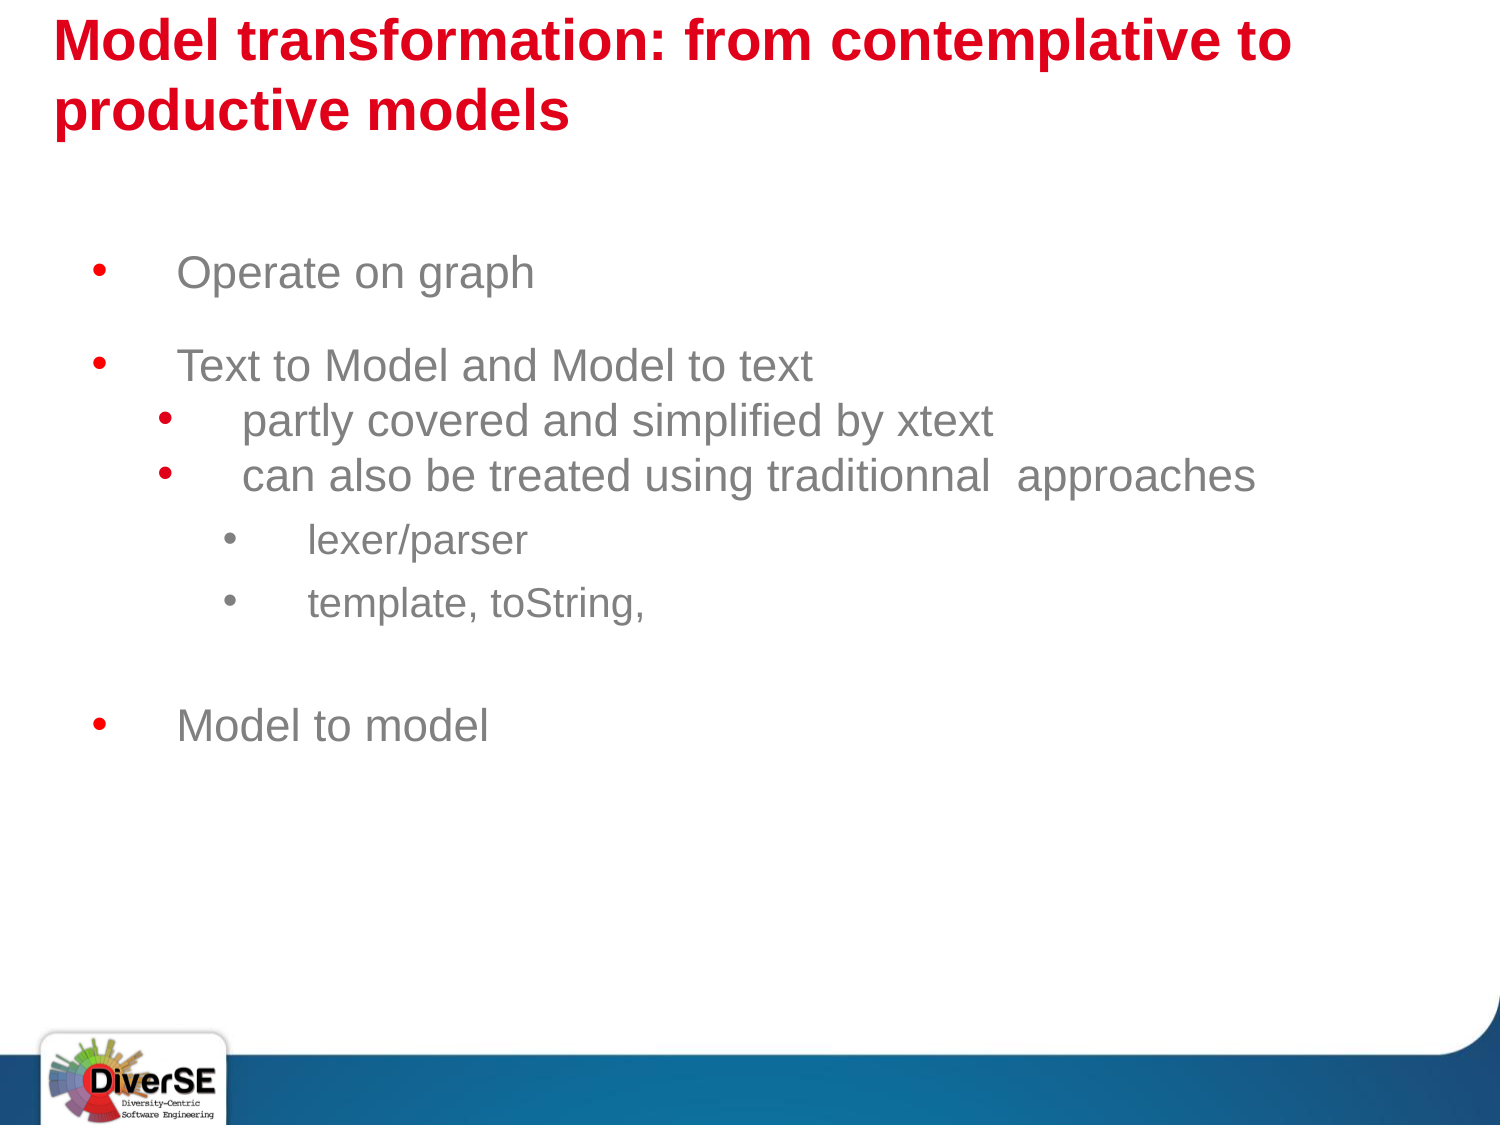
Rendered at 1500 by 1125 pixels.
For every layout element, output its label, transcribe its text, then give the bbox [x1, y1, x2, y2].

list Operate on graph Text to Model and Model to text partly covered and simplified by xtext can also be treated using traditionnal approaches lexer/parser template, toString, Model to model [76, 196, 1436, 1000]
picture [0, 947, 1500, 1125]
title Model transformation: from contemplative to productive models [52, 18, 1459, 126]
